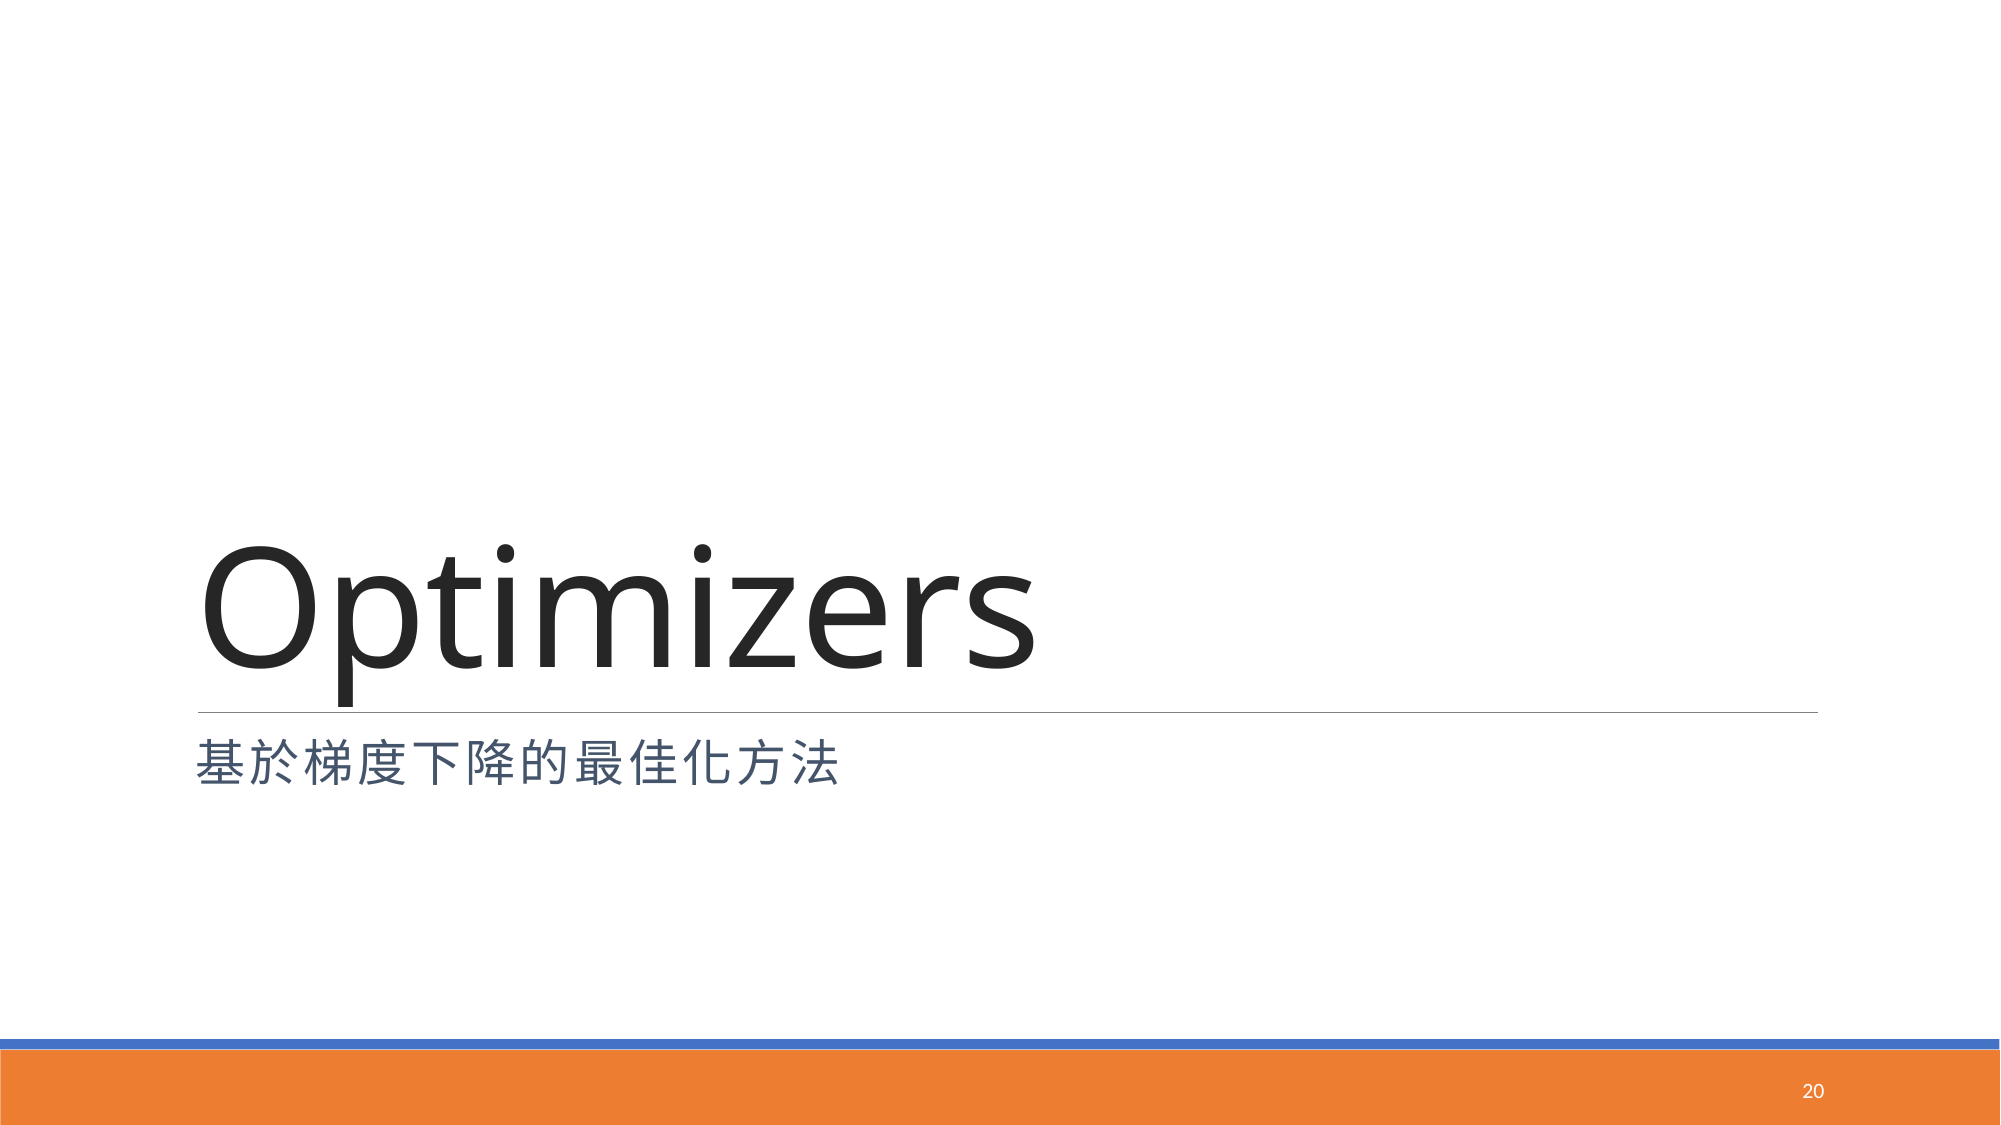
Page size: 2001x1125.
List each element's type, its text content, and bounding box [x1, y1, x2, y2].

list 基於梯度下降的最佳化方法 [180, 730, 1830, 918]
slide_number 20 [1624, 1059, 1840, 1120]
title Optimizers [180, 124, 1830, 710]
